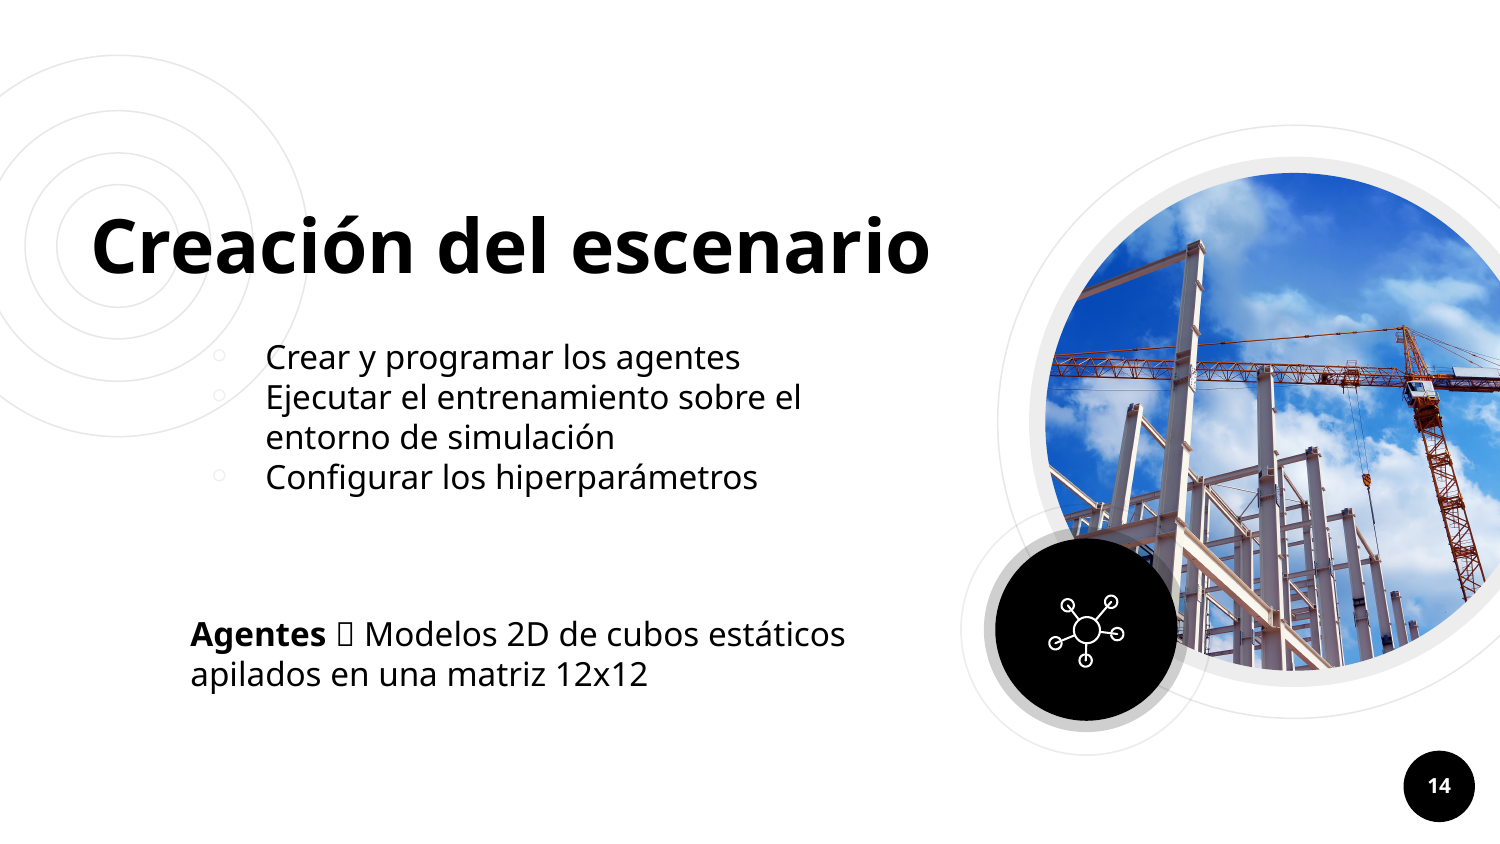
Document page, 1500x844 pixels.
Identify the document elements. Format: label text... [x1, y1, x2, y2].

title Creación del escenario [75, 191, 996, 304]
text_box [1049, 595, 1124, 667]
picture [1045, 172, 1500, 671]
list Crear y programar los agentes Ejecutar el entrenamiento sobre el entorno de simulación Configurar los hiperparámetros Agentes  Modelos 2D de cubos estáticos apilados en una matriz 12x12 [175, 321, 932, 751]
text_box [959, 503, 1213, 757]
slide_number 14 [1403, 750, 1475, 823]
